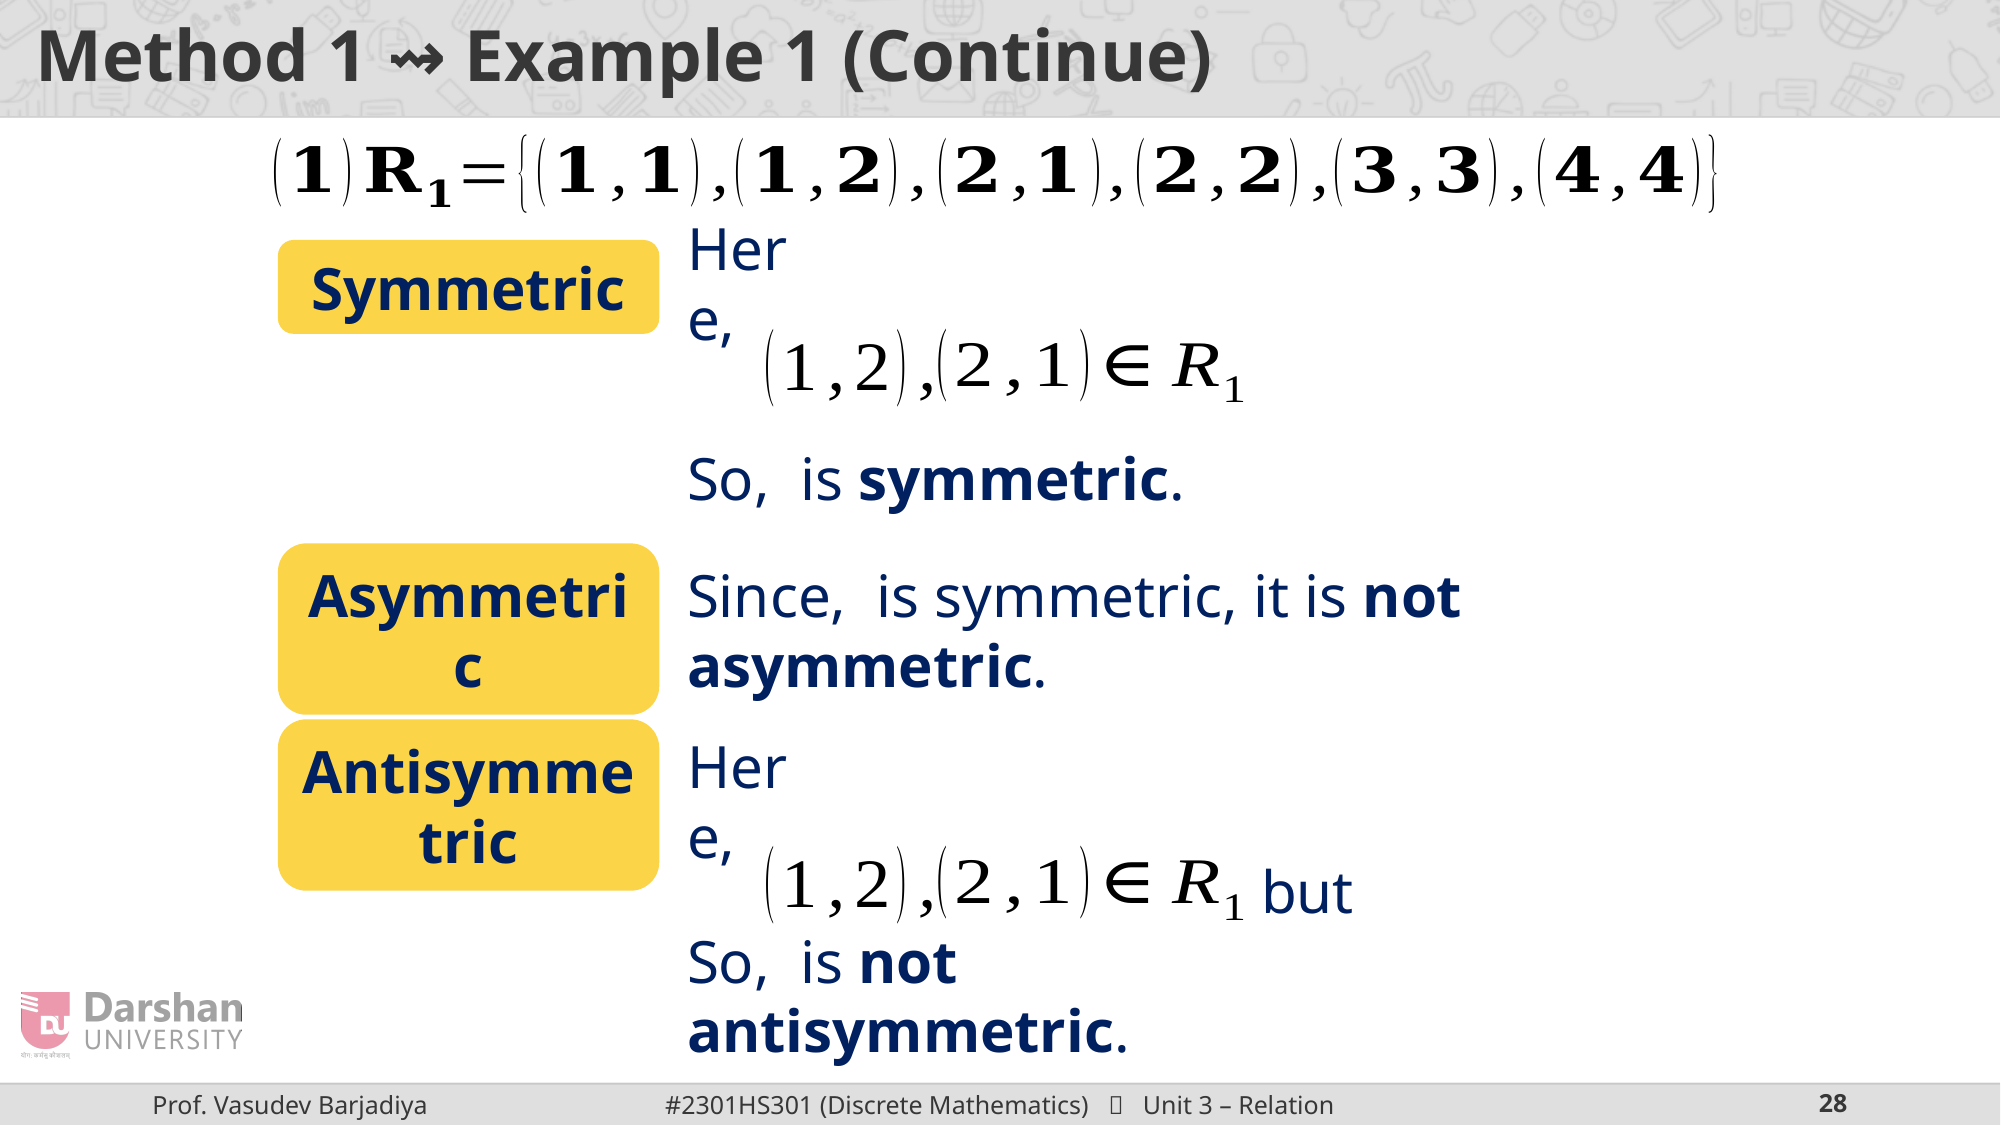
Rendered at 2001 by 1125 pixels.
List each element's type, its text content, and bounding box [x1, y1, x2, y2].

title Method 1 ⇝ Example 1 (Continue) [0, 0, 2000, 117]
text_box Asymmetric [277, 543, 660, 715]
text_box Here, [672, 205, 827, 360]
text_box Symmetric [277, 239, 660, 334]
text_box Antisymmetric [277, 719, 660, 891]
text_box Here, [672, 722, 827, 877]
table_cell [21, 992, 242, 1059]
